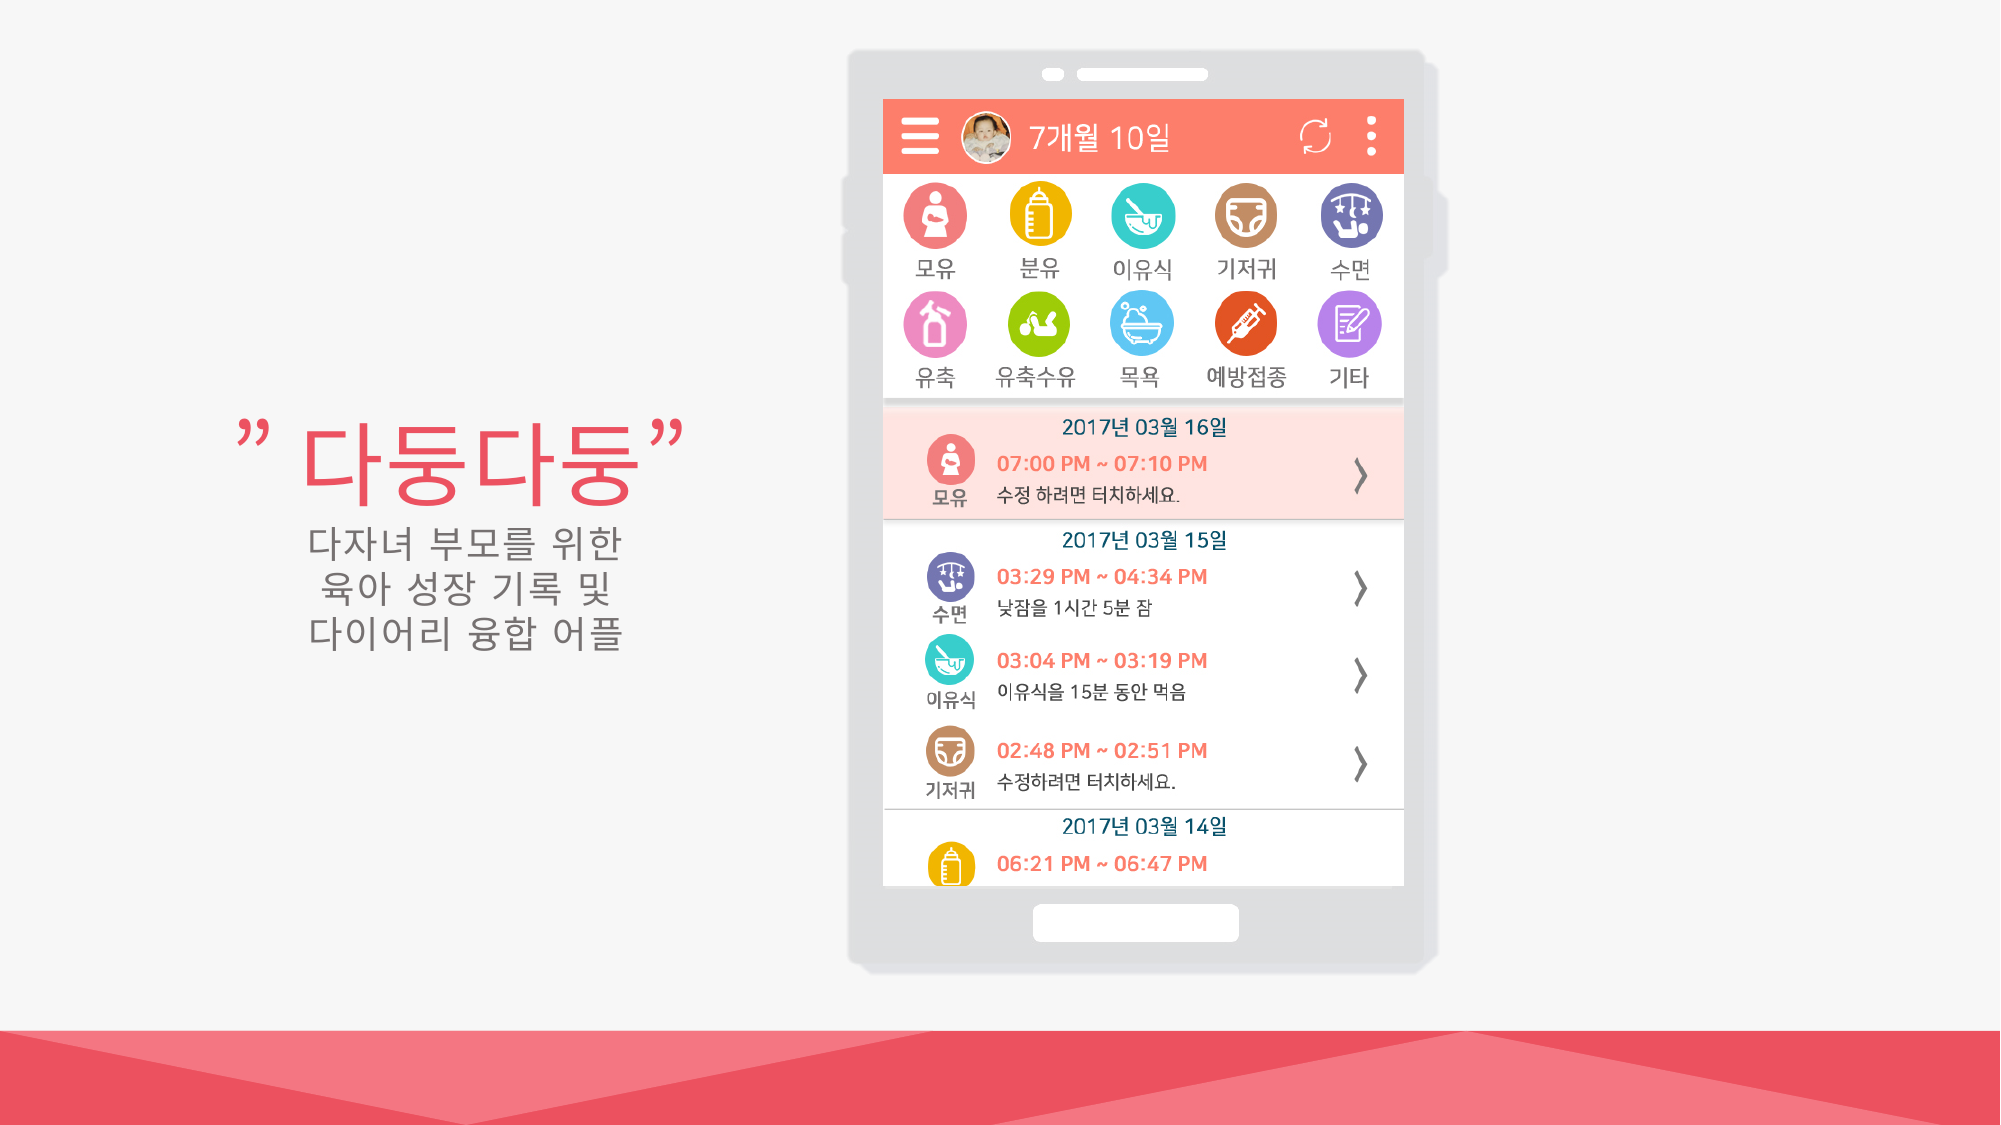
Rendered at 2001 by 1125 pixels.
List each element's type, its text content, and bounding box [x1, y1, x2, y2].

text_box 다자녀 부모를 위한 육아 성장 기록 및 다이어리 융합 어플 [282, 513, 663, 664]
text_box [0, 1030, 2000, 1125]
text_box ”다둥다둥” [144, 345, 704, 526]
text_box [814, 40, 1454, 987]
